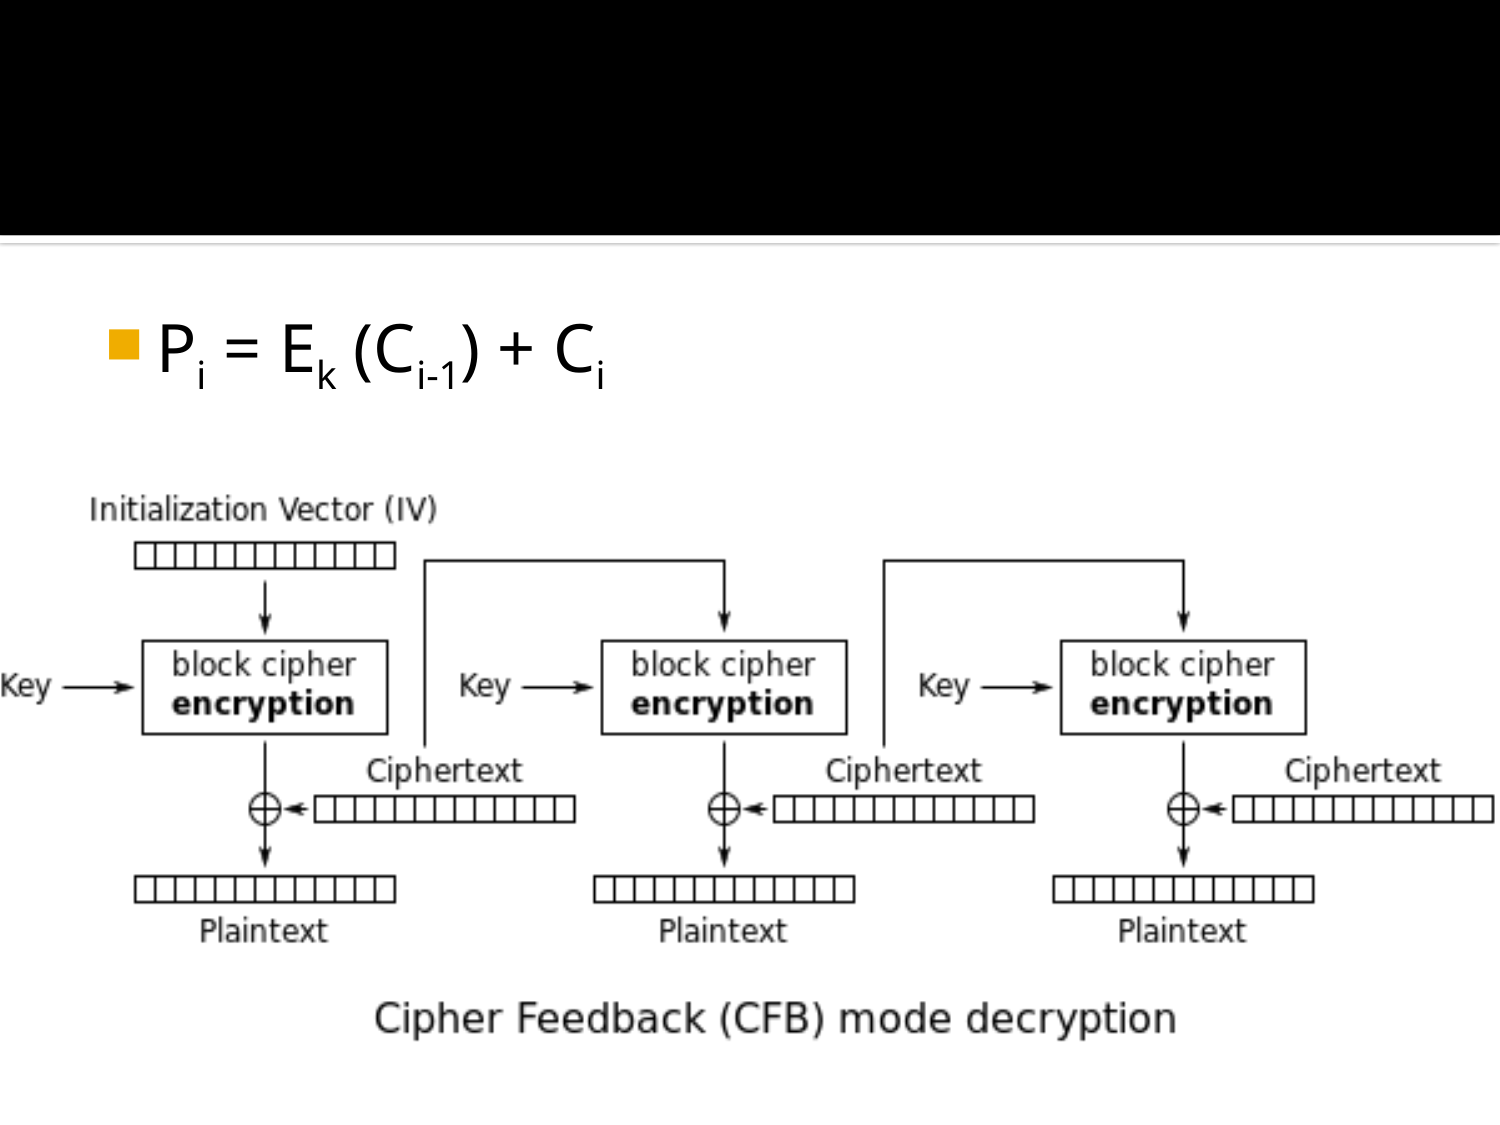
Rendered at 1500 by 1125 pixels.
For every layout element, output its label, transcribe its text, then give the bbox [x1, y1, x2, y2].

list Pi = Ek (Ci-1) + Ci [75, 291, 1425, 448]
picture [0, 449, 1500, 1075]
